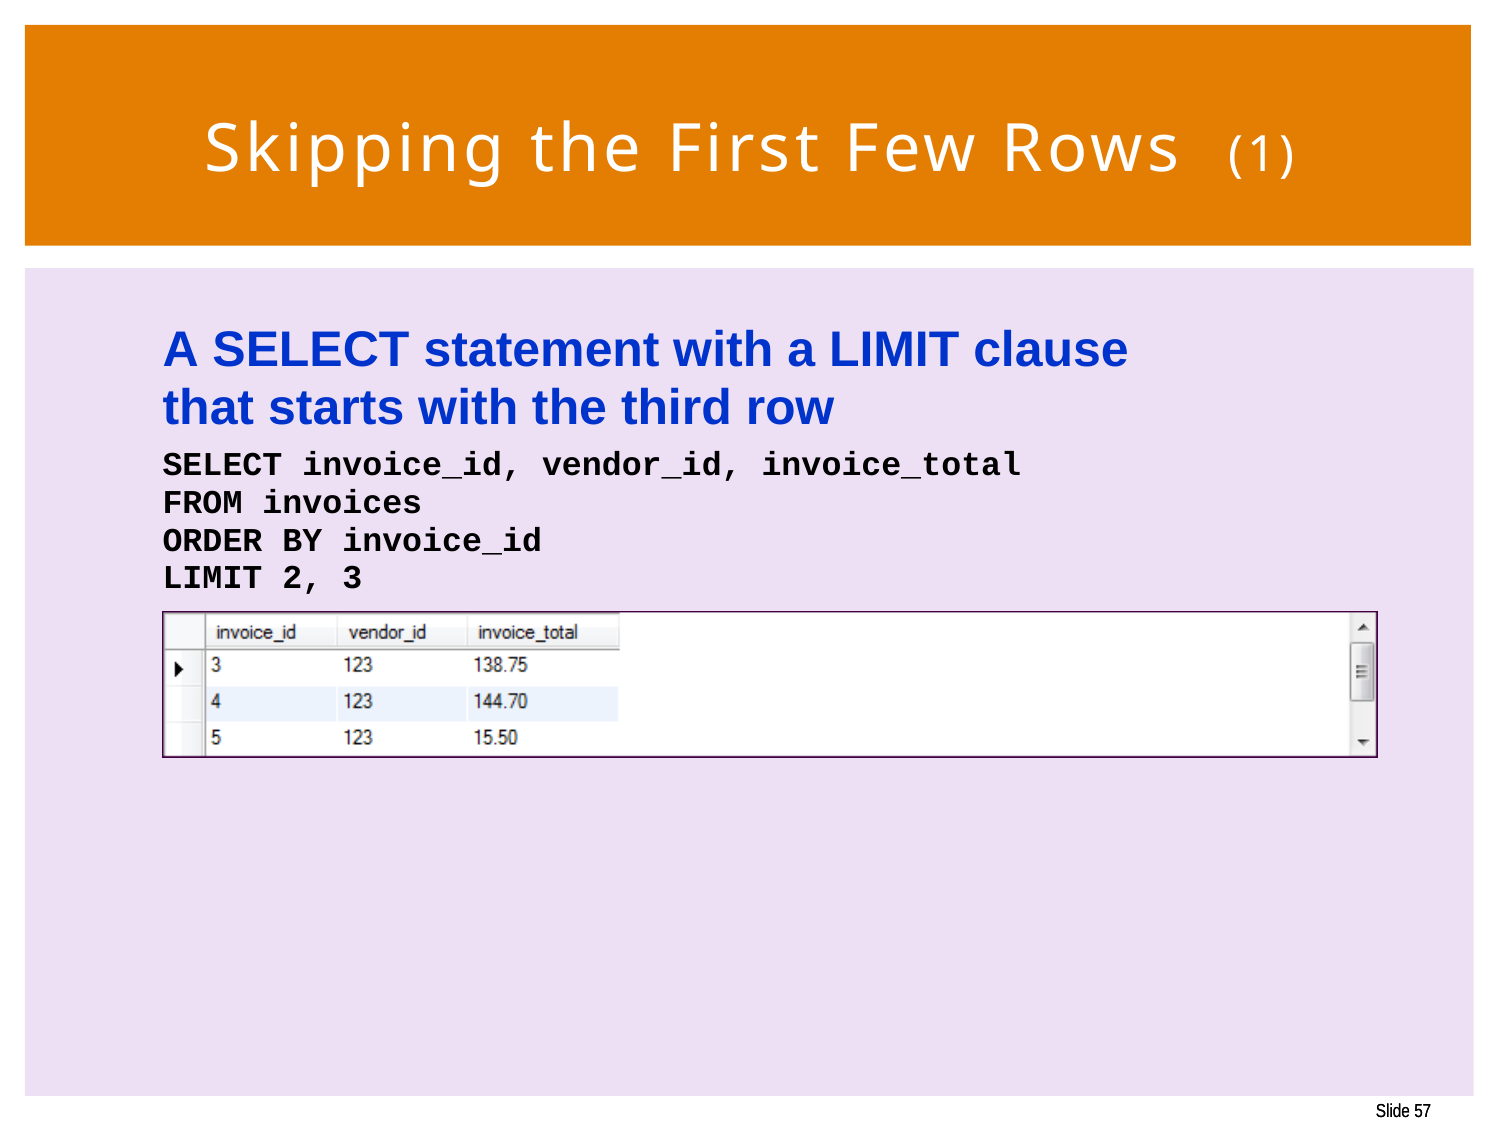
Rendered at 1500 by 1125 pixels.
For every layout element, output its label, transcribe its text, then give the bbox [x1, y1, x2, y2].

title Skipping the First Few Rows (1) [62, 58, 1438, 232]
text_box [162, 319, 1361, 611]
picture [162, 611, 1378, 758]
